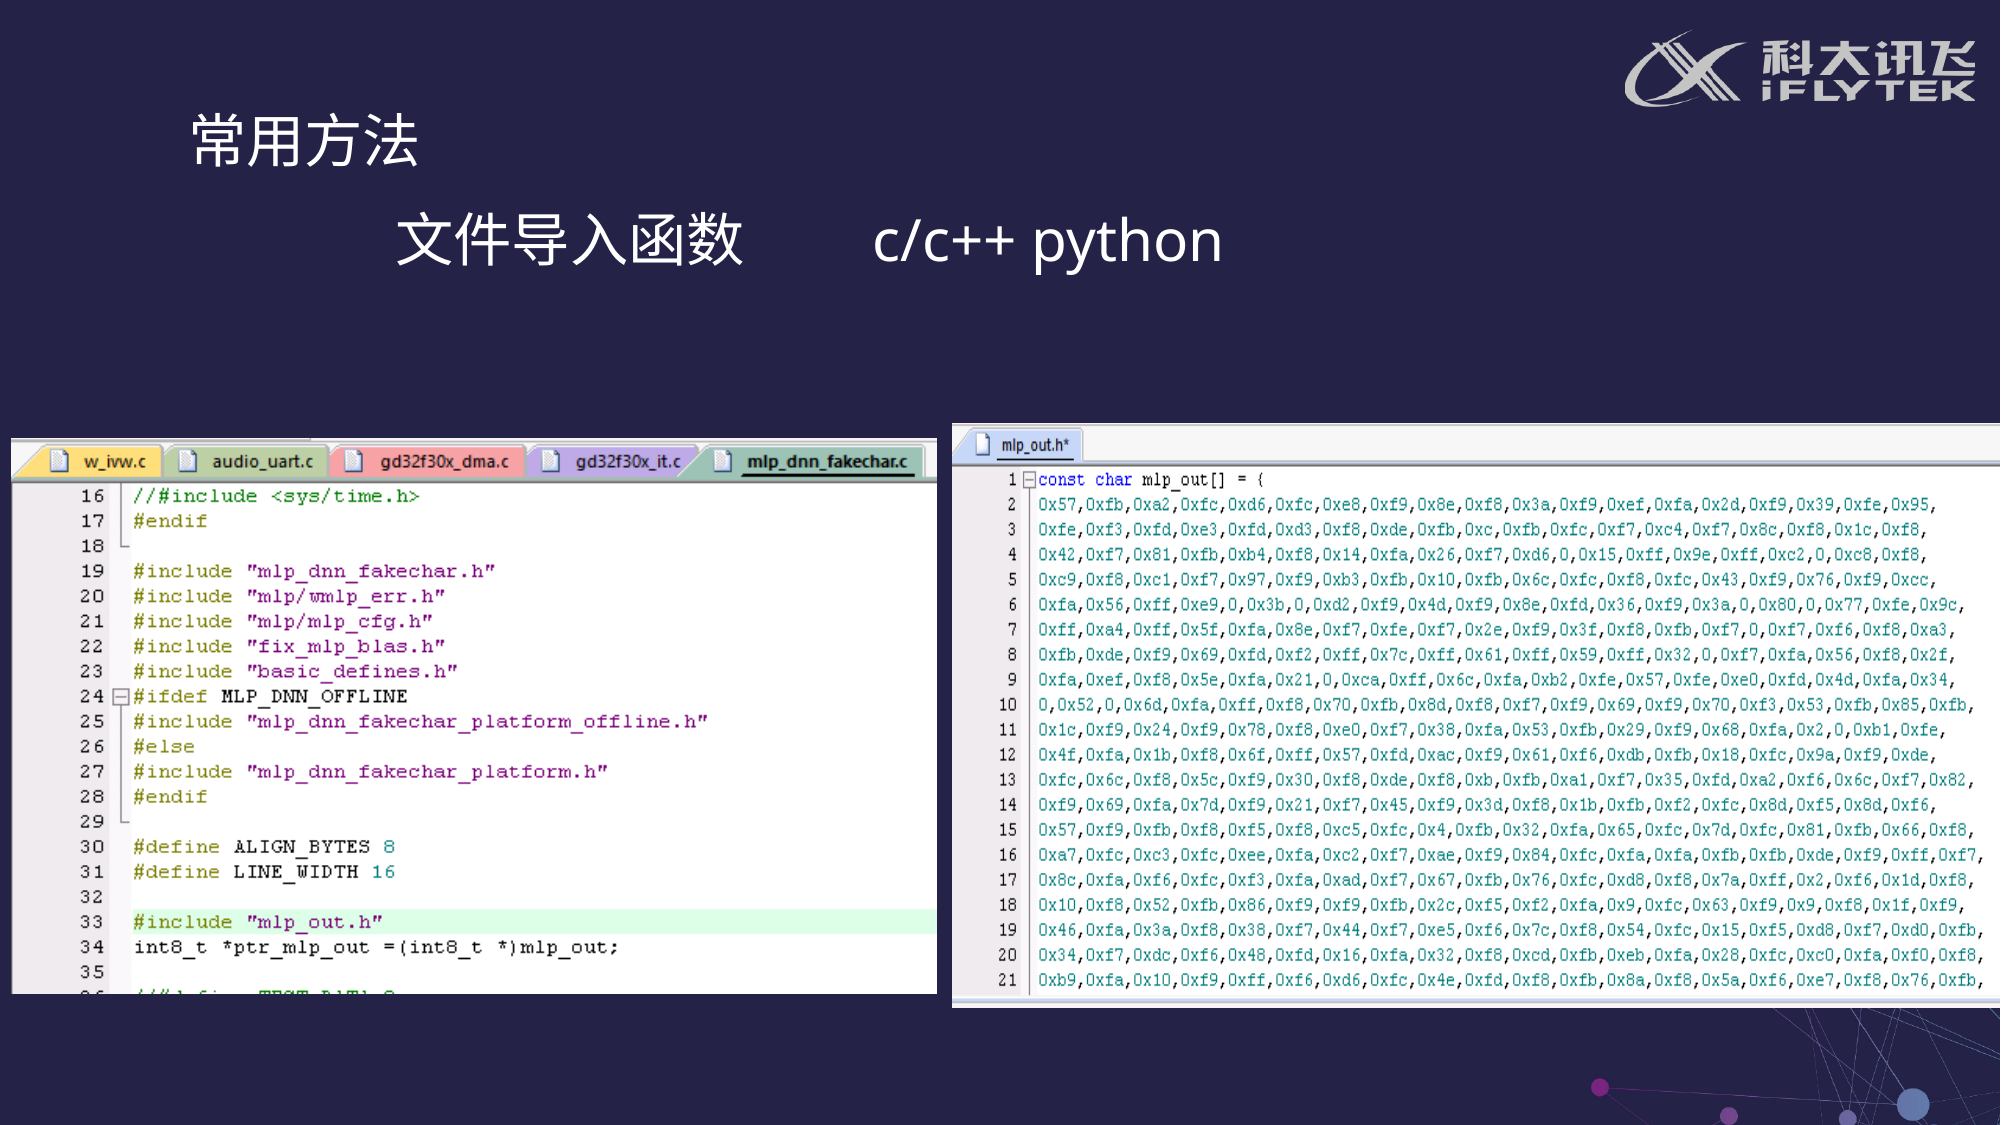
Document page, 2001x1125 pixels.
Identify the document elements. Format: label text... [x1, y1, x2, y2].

picture [0, 0, 2000, 1125]
text_box 文件导入函数 c/c++ python [380, 196, 1289, 281]
text_box 常用方法 [173, 96, 439, 182]
